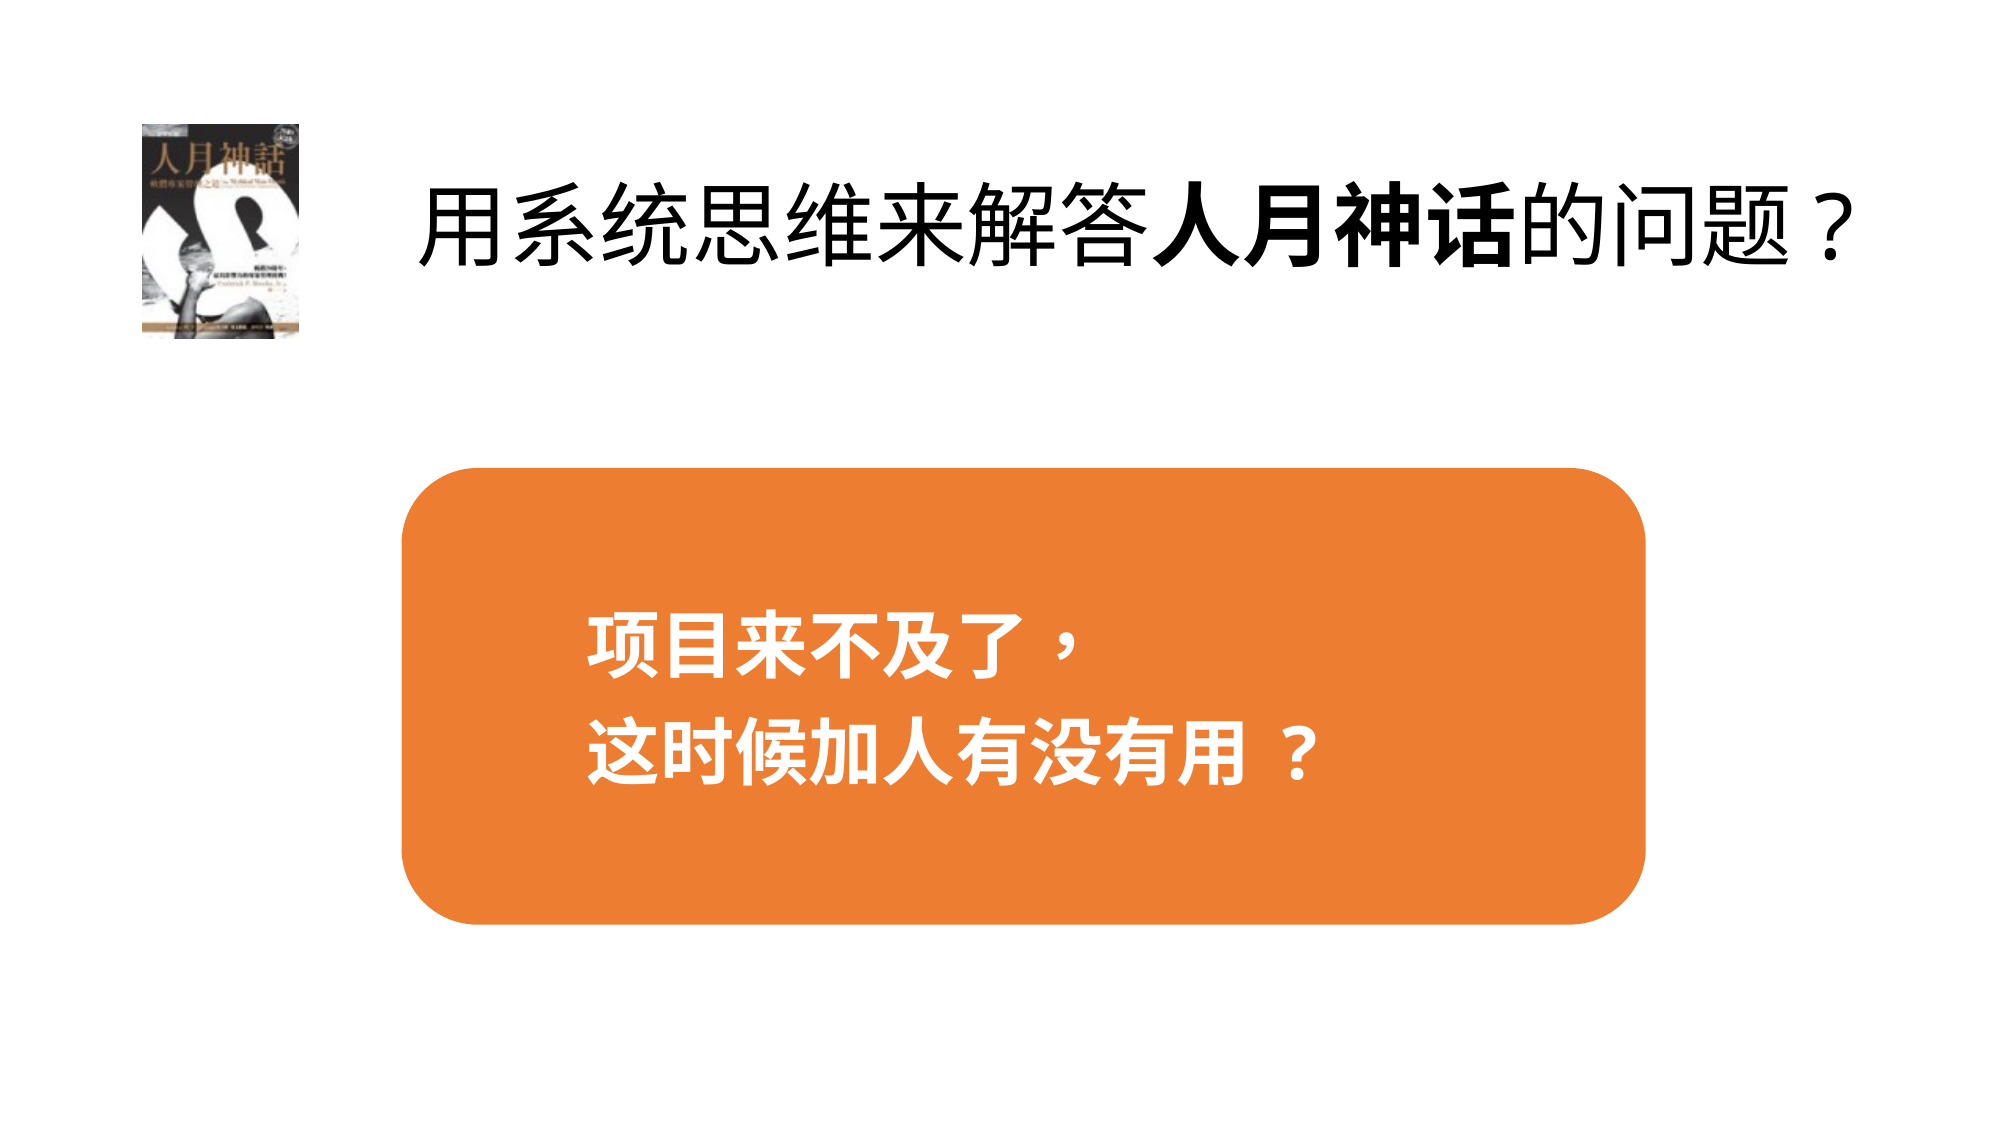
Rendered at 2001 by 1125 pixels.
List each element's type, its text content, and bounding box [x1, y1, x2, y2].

picture [142, 124, 299, 339]
text_box [400, 466, 1647, 926]
title 用系统思维来解答人月神话的问题? [401, 121, 1907, 339]
text_box 项目来不及了， 这时候加人有没有用 ? [566, 587, 1481, 805]
